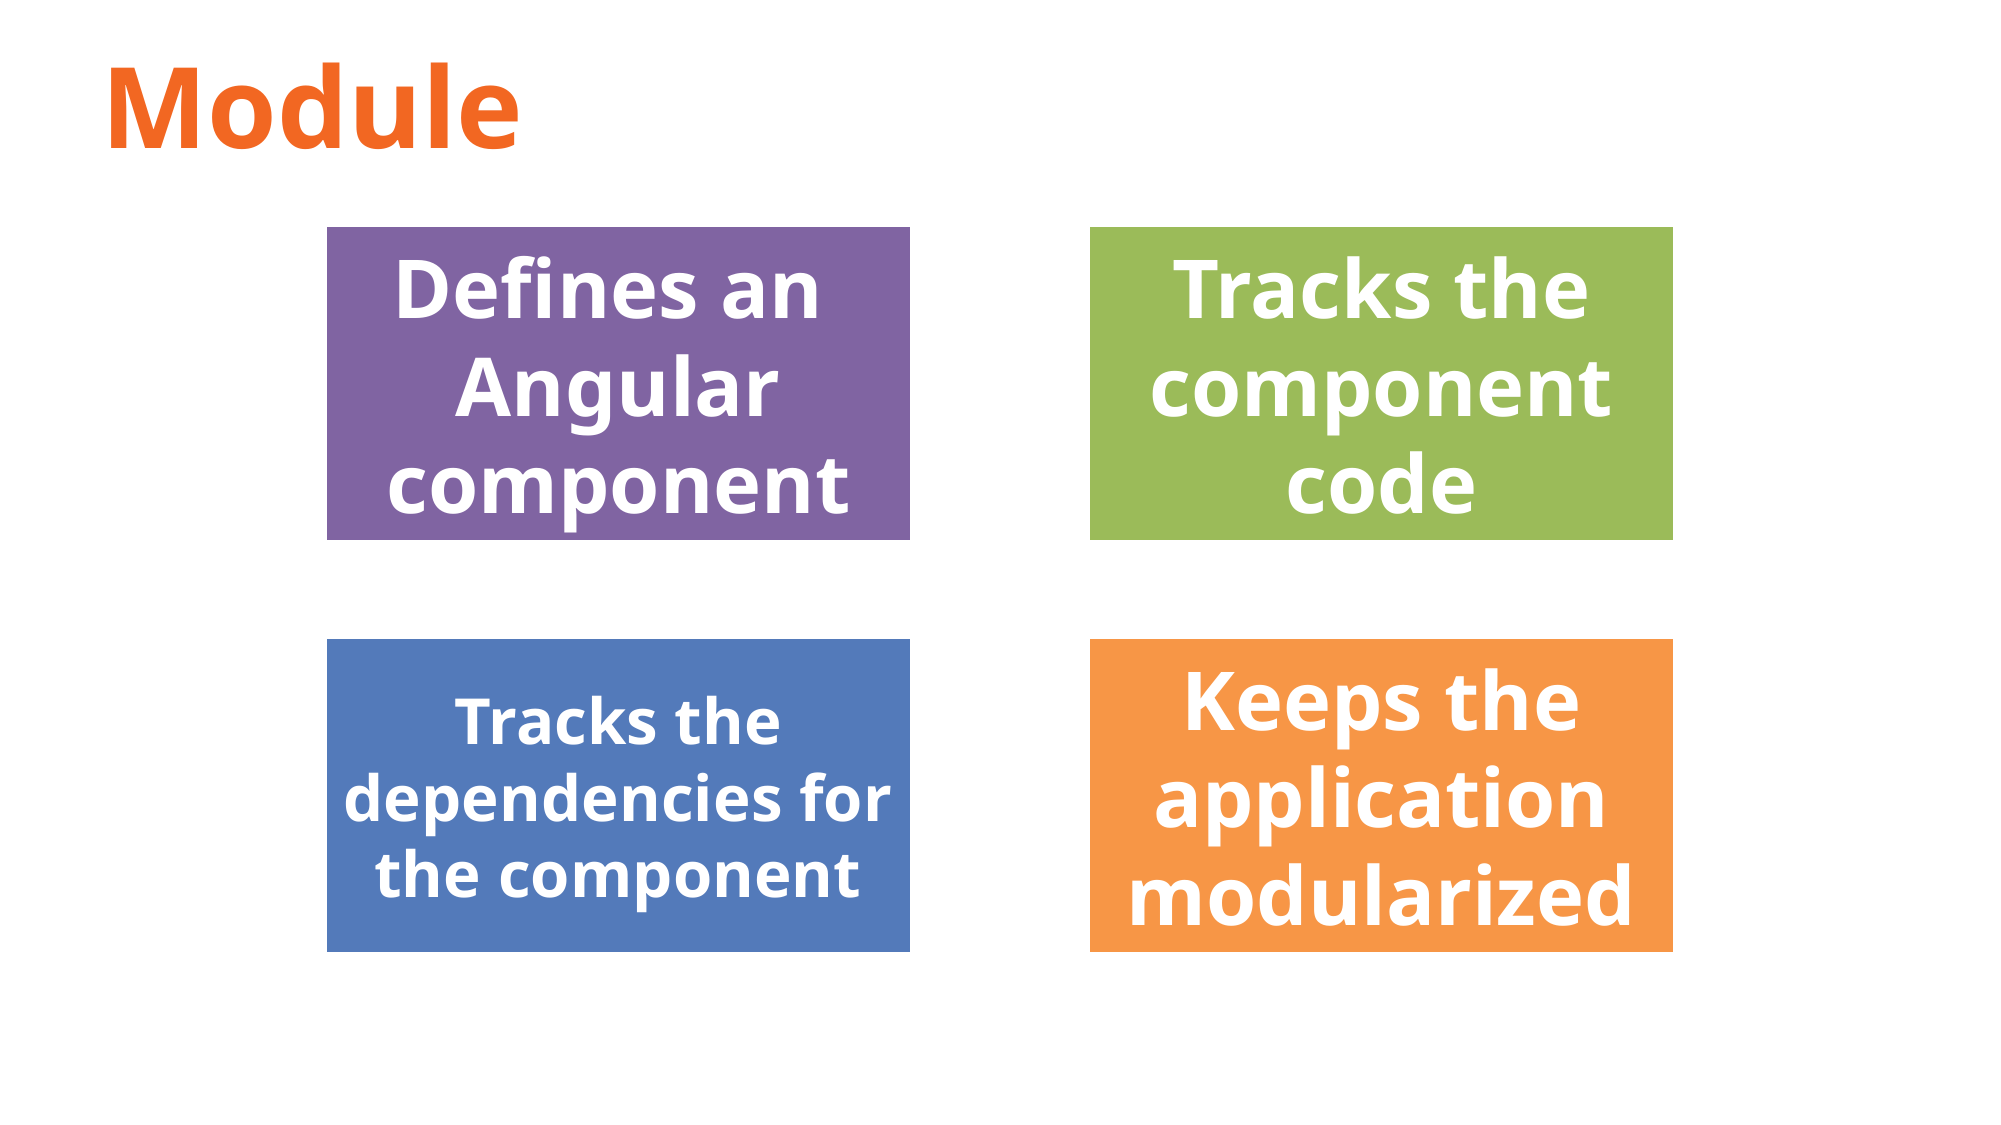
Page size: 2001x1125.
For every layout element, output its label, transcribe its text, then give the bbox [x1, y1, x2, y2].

title Module [101, 30, 1903, 199]
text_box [324, 224, 1676, 963]
